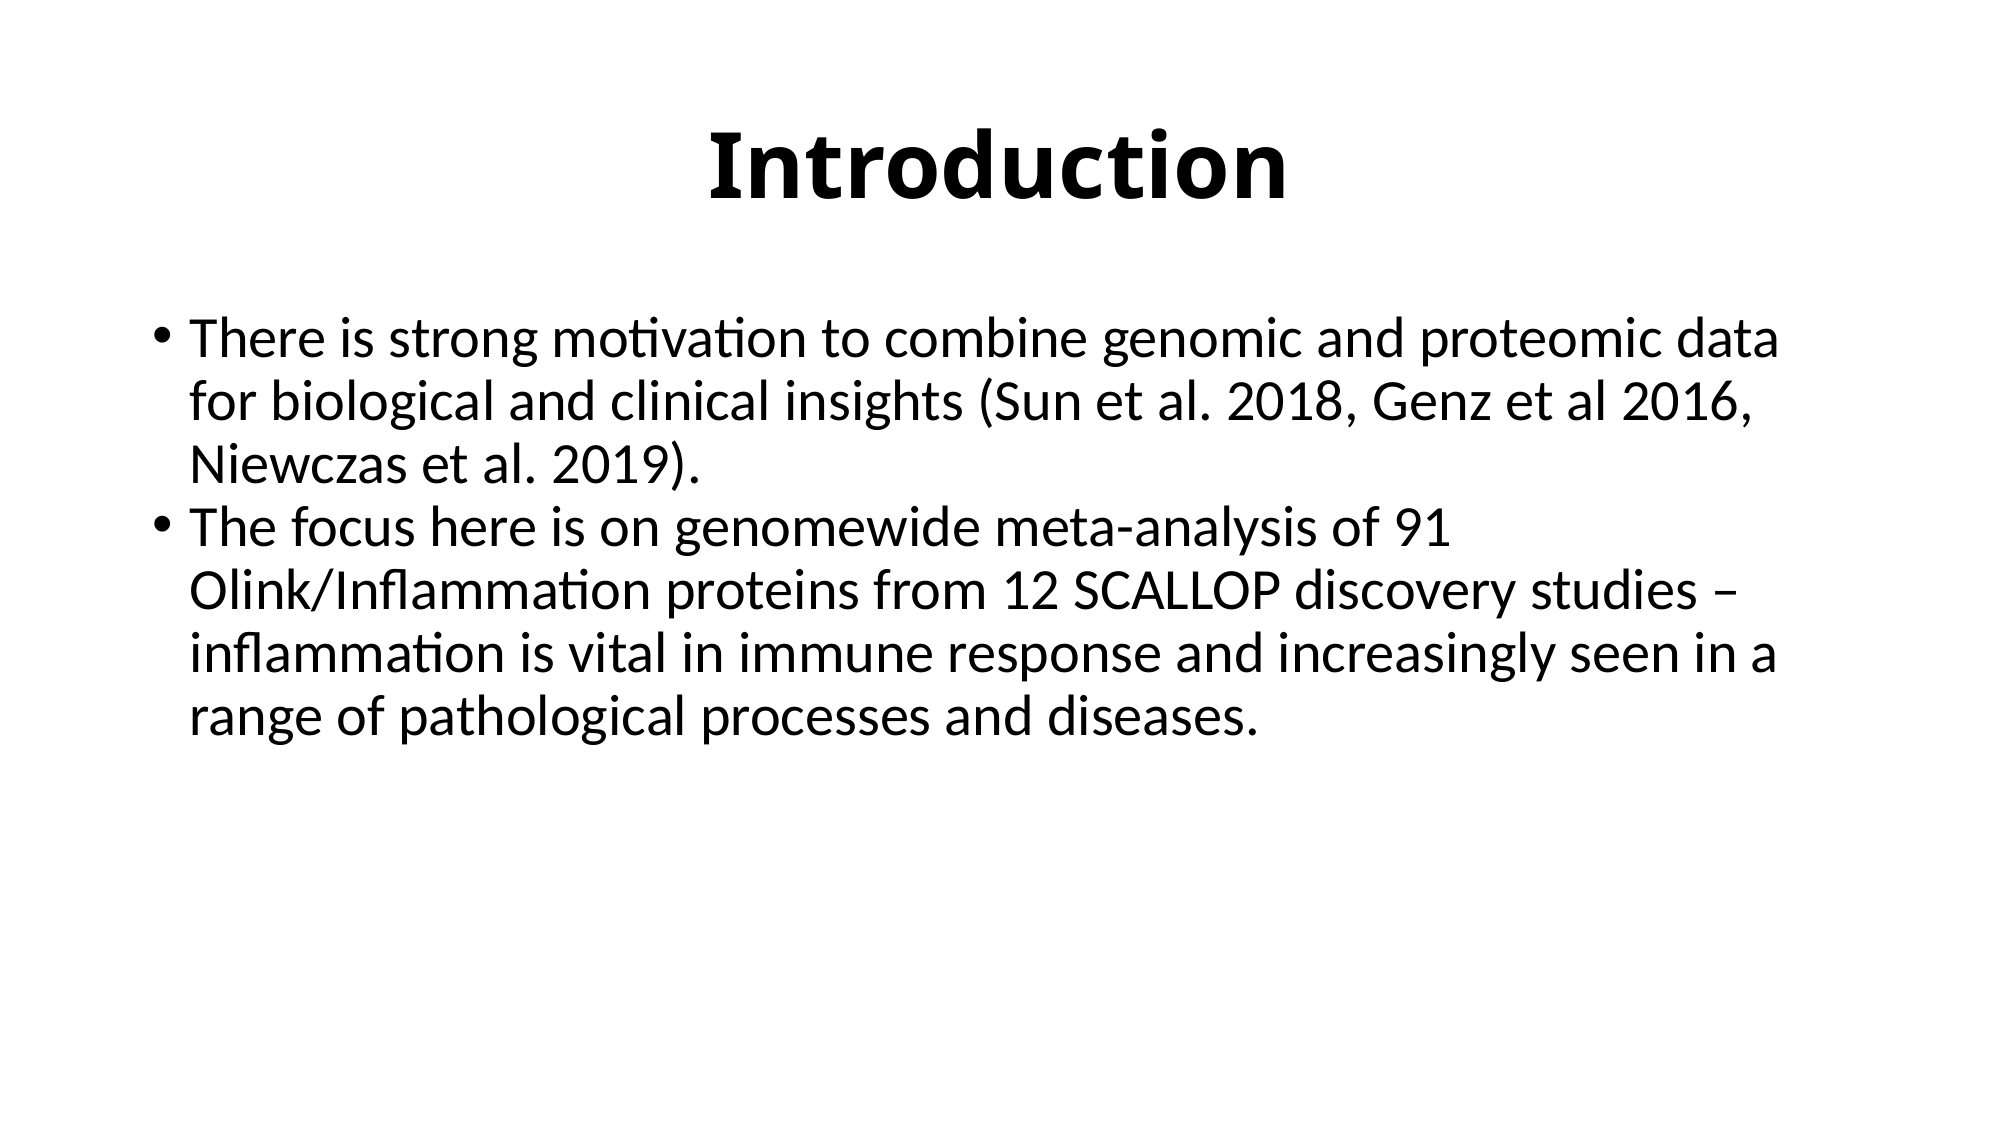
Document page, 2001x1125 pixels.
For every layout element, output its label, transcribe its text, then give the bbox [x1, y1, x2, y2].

list There is strong motivation to combine genomic and proteomic data for biological and clinical insights (Sun et al. 2018, Genz et al 2016, Niewczas et al. 2019). The focus here is on genomewide meta-analysis of 91 Olink/Inflammation proteins from 12 SCALLOP discovery studies –inflammation is vital in immune response and increasingly seen in a range of pathological processes and diseases. [137, 299, 1863, 1014]
title Introduction [137, 59, 1863, 278]
